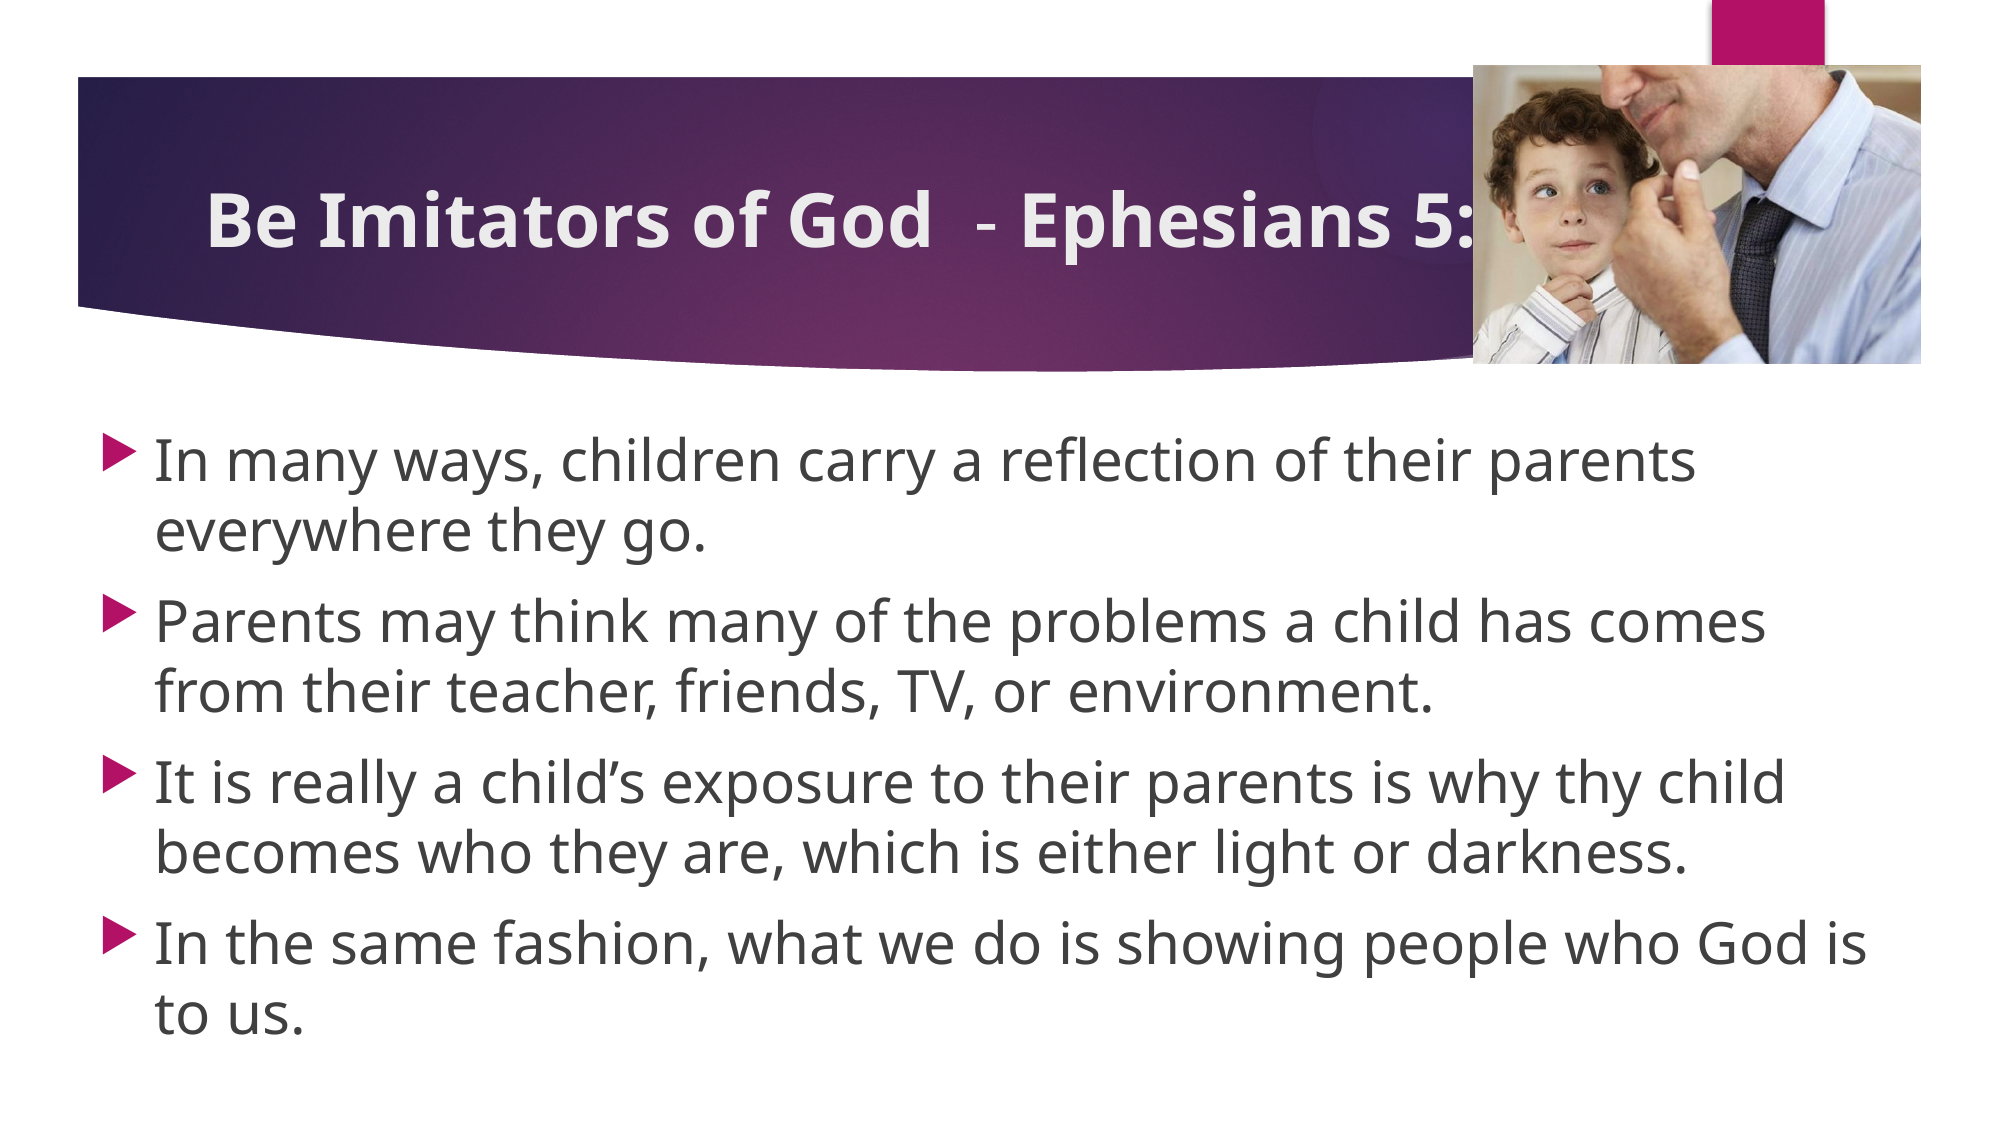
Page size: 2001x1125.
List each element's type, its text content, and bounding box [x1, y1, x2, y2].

list In many ways, children carry a reflection of their parents everywhere they go. Parents may think many of the problems a child has comes from their teacher, friends, TV, or environment. It is really a child’s exposure to their parents is why thy child becomes who they are, which is either light or darkness. In the same fashion, what we do is showing people who God is to us. [83, 415, 1921, 1108]
picture [1473, 64, 1921, 364]
title Be Imitators of God - Ephesians 5:1 [189, 159, 1467, 276]
